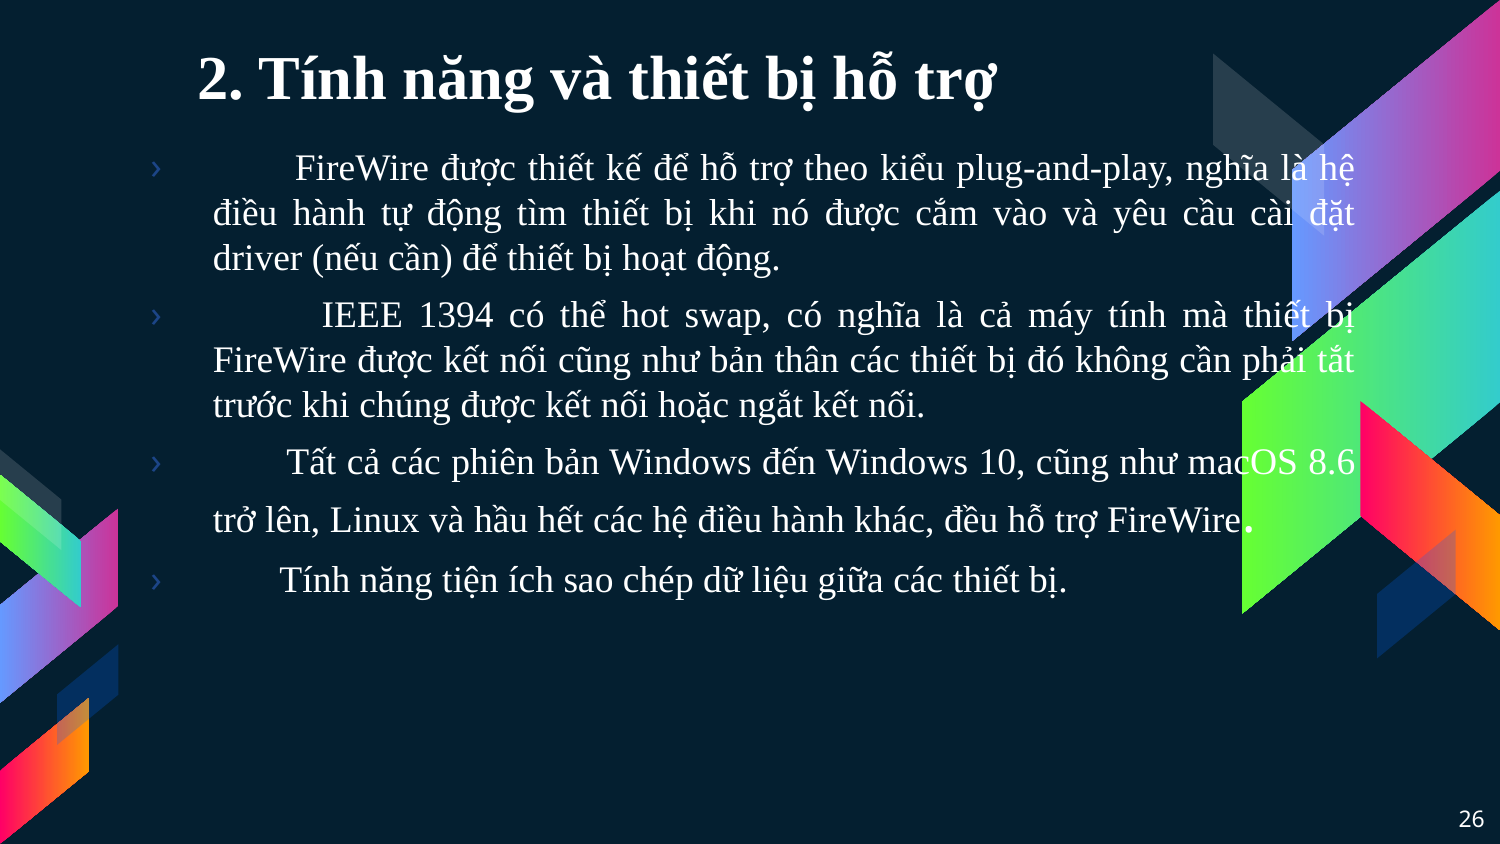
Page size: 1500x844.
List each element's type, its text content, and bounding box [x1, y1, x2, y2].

title 2. Tính năng và thiết bị hỗ trợ [166, 23, 1298, 127]
list FireWire được thiết kế để hỗ trợ theo kiểu plug-and-play, nghĩa là hệ điều hành tự động tìm thiết bị khi nó được cắm vào và yêu cầu cài đặt driver (nếu cần) để thiết bị hoạt động. IEEE 1394 có thể hot swap, có nghĩa là cả máy tính mà thiết bị FireWire được kết nối cũng như bản thân các thiết bị đó không cần phải tắt trước khi chúng được kết nối hoặc ngắt kết nối. Tất cả các phiên bản Windows đến Windows 10, cũng như macOS 8.6 trở lên, Linux và hầu hết các hệ điều hành khác, đều hỗ trợ FireWire. Tính năng tiện ích sao chép dữ liệu giữa các thiết bị. [122, 127, 1372, 810]
slide_number 26 [1403, 789, 1500, 844]
